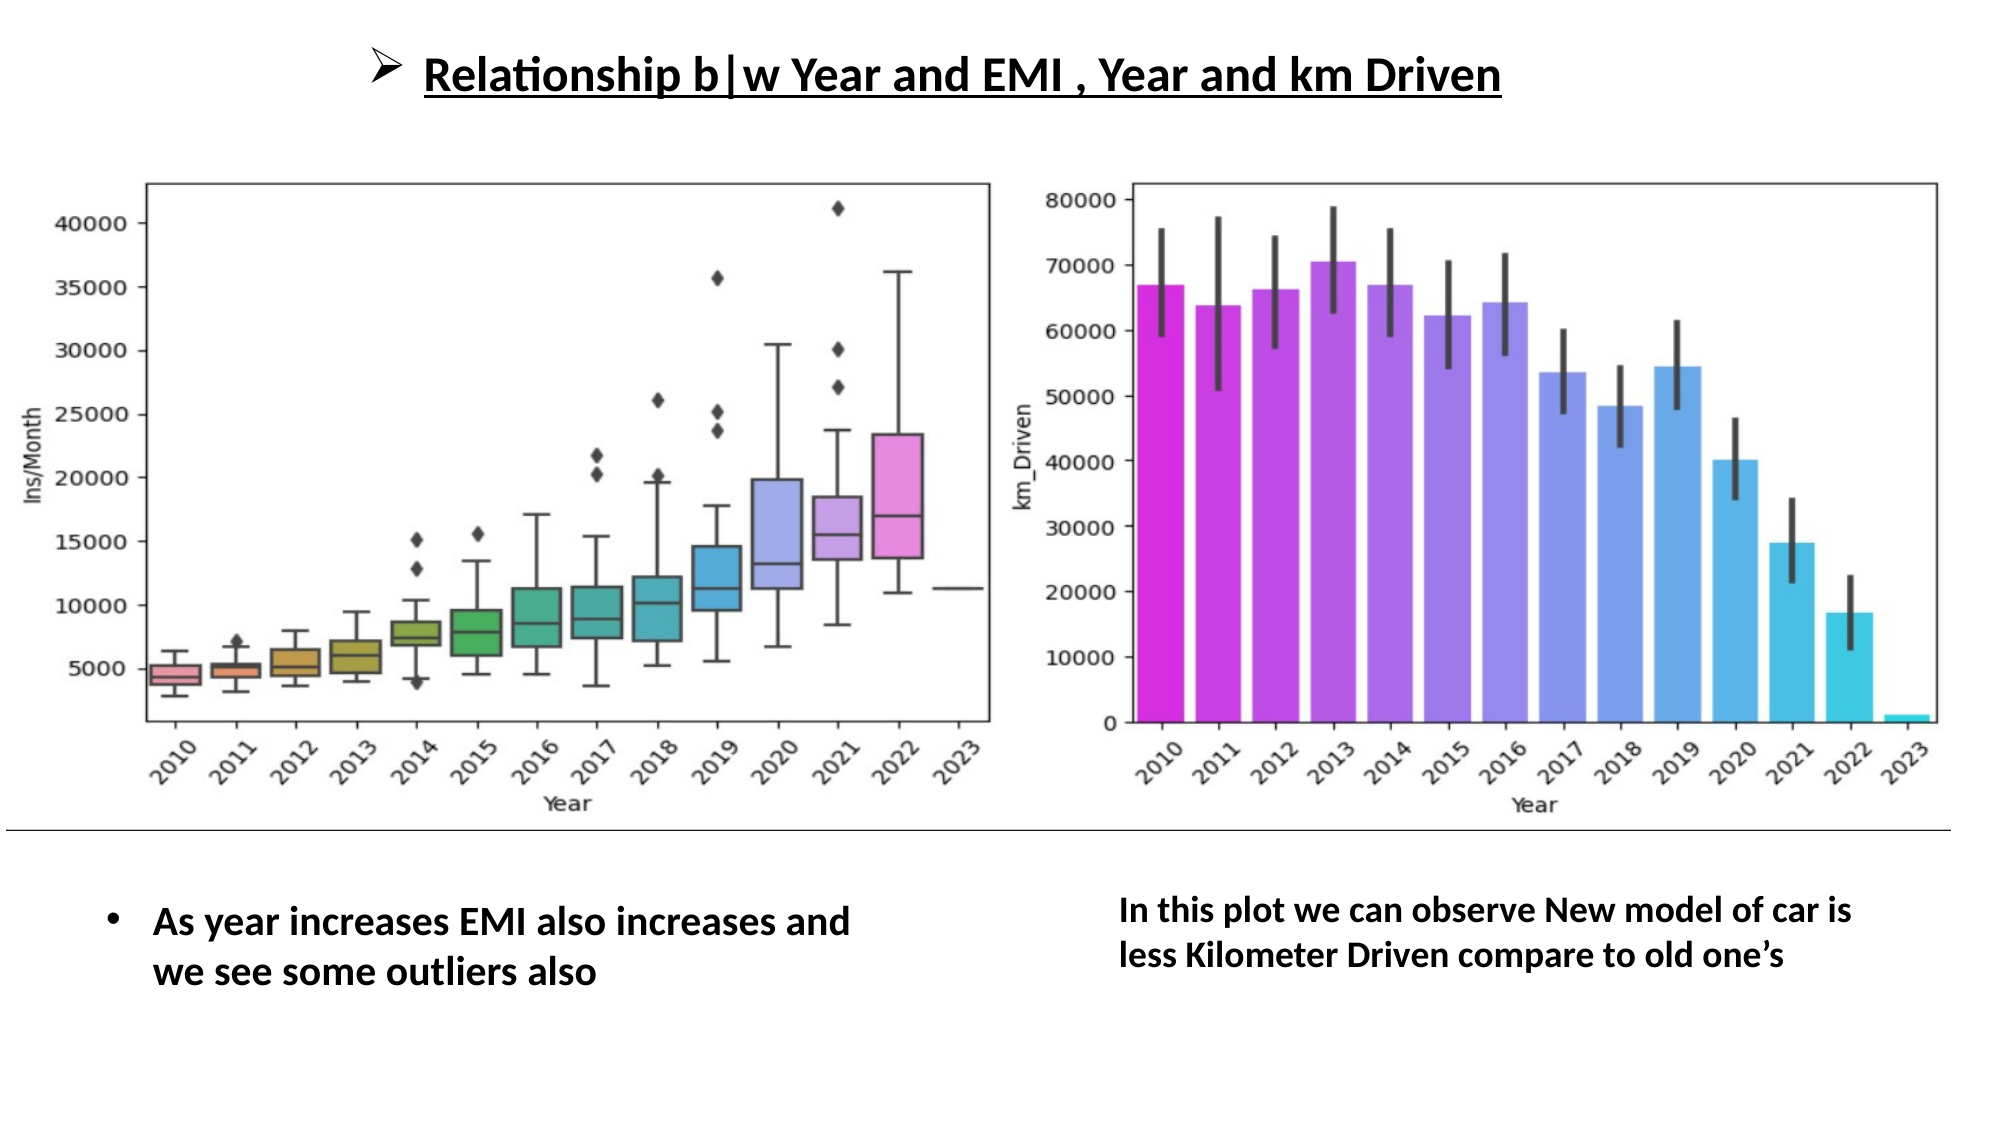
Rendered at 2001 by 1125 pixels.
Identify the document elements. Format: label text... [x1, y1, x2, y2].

picture [6, 171, 1951, 831]
text_box In this plot we can observe New model of car is less Kilometer Driven compare to old one’s [1104, 877, 1932, 983]
text_box As year increases EMI also increases and we see some outliers also [91, 886, 919, 1001]
text_box Relationship b|w Year and EMI , Year and km Driven [352, 34, 1802, 110]
